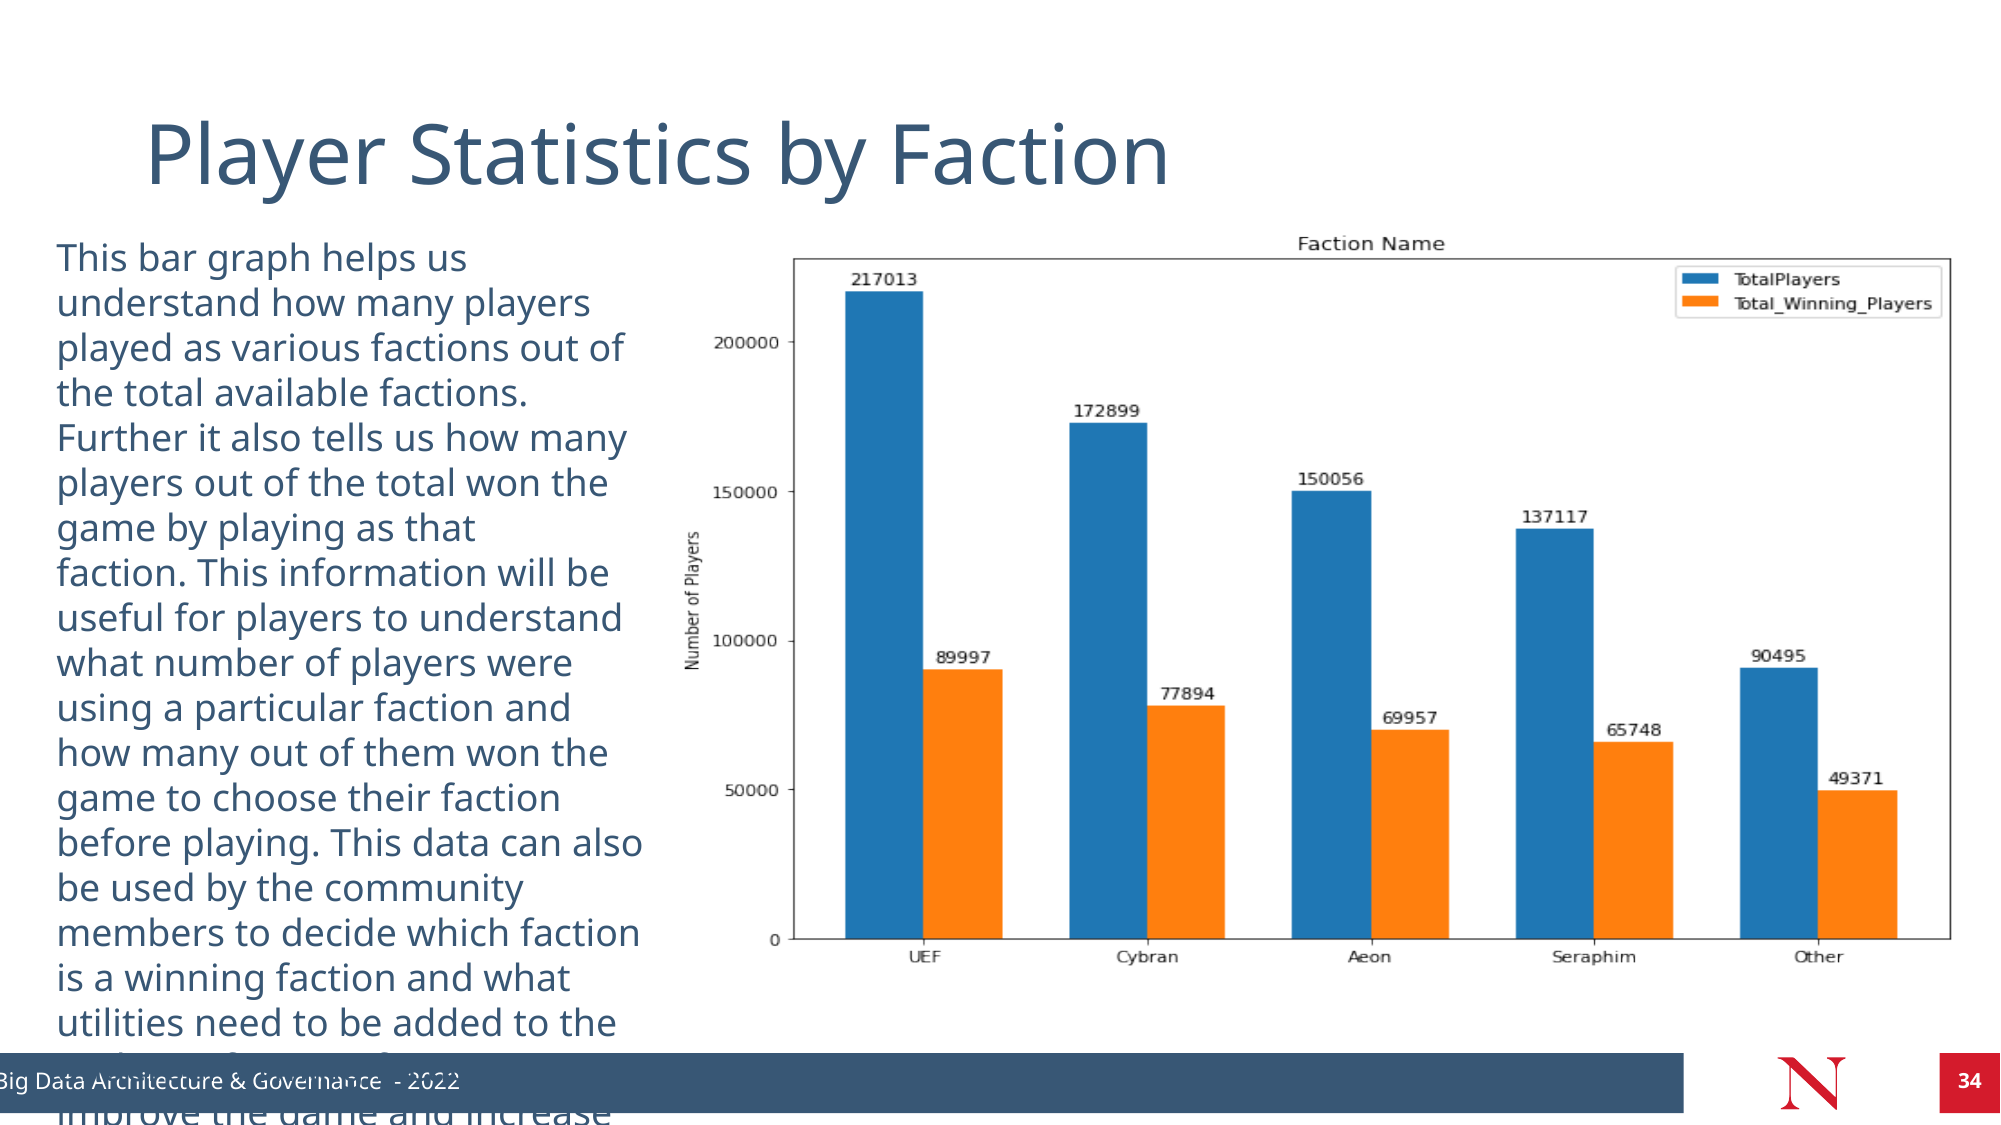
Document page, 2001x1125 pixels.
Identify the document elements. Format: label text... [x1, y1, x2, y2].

title Player Statistics by Faction [129, 48, 1855, 266]
picture [1766, 1038, 1857, 1125]
text_box This bar graph helps us understand how many players played as various factions out of the total available factions. Further it also tells us how many players out of the total won the game by playing as that faction. This information will be useful for players to understand what number of players were using a particular faction and how many out of them won the game to choose their faction before playing. This data can also be used by the community members to decide which faction is a winning faction and what utilities need to be added to the underperforming factions to improve the game and increase the difficulty. [41, 226, 665, 1125]
picture [674, 225, 1961, 975]
